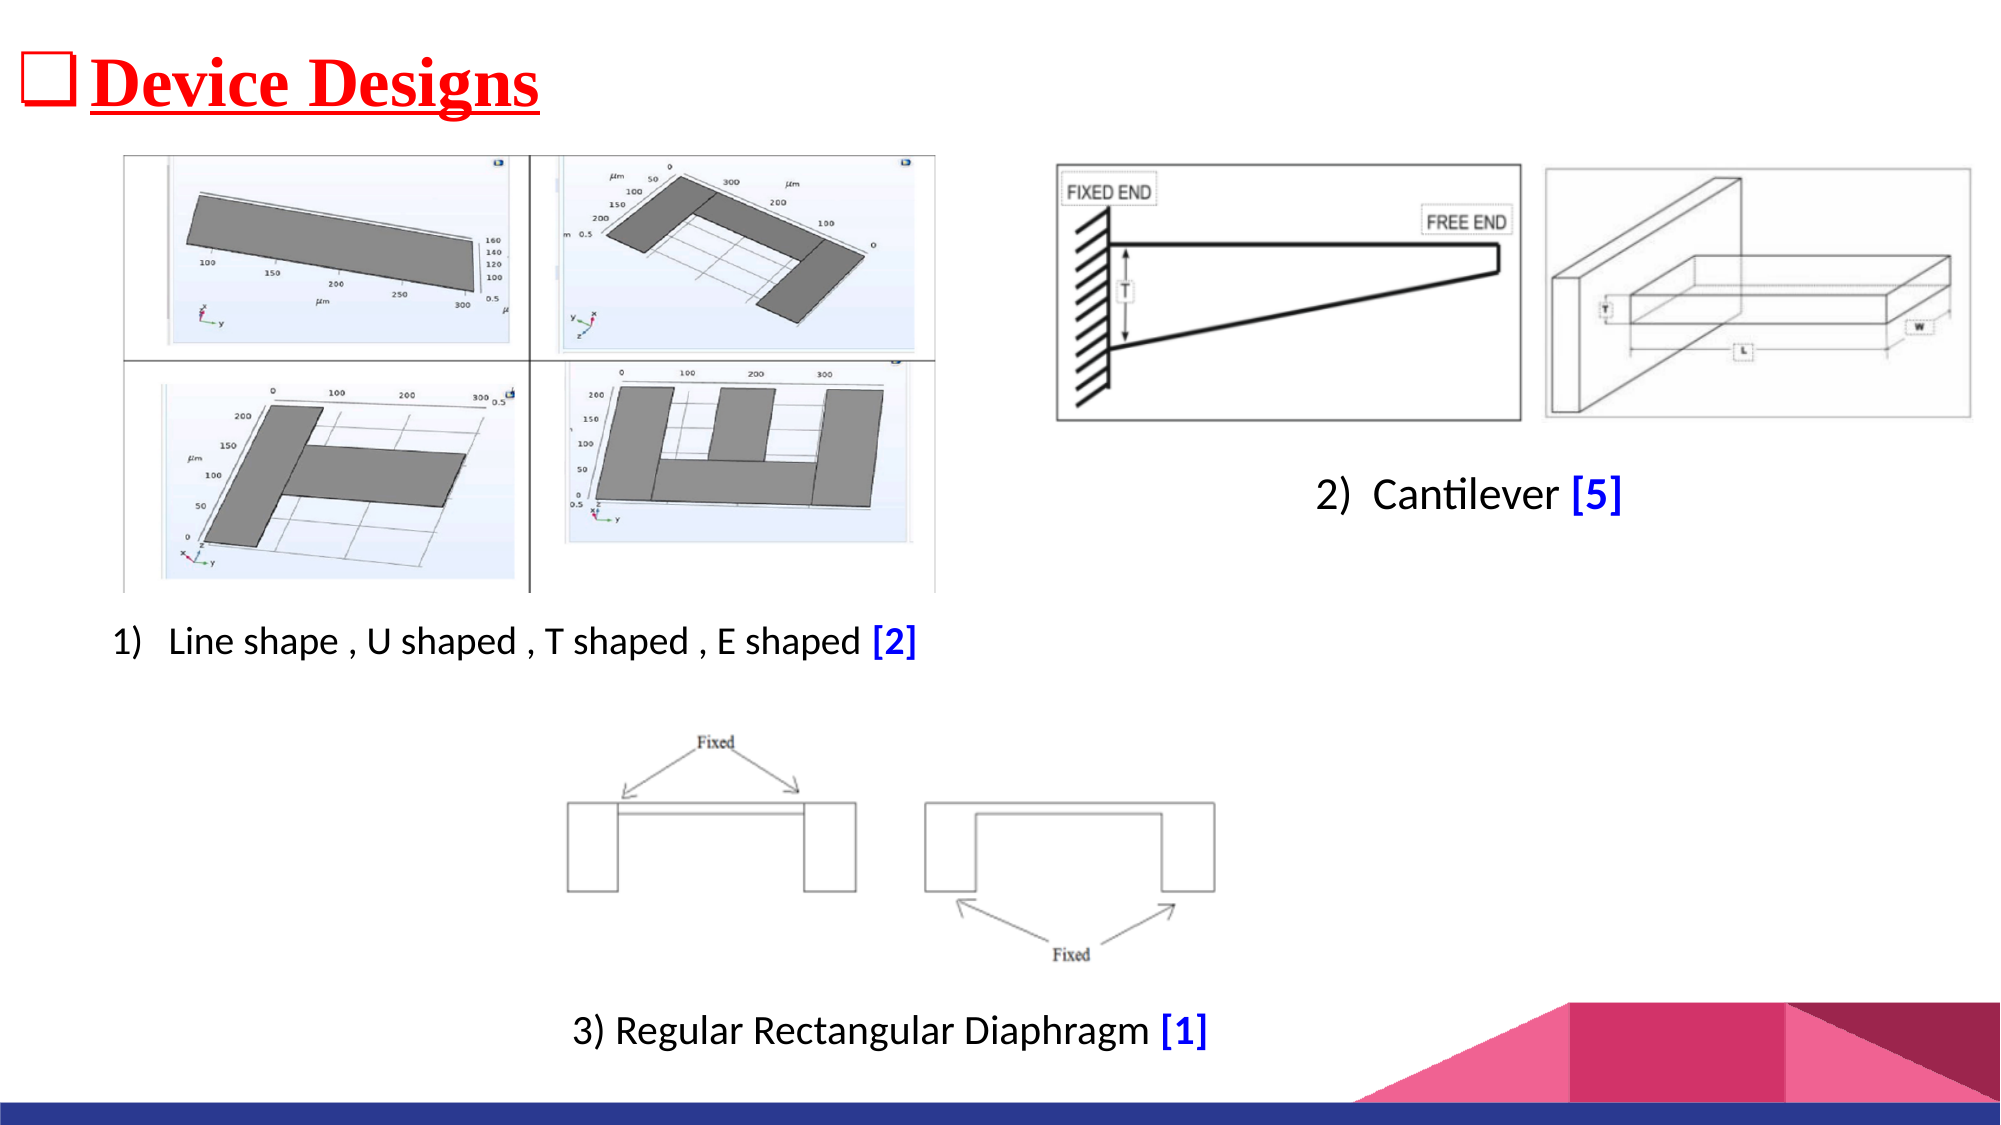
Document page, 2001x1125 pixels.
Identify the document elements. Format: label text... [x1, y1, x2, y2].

picture [1039, 145, 1983, 439]
title Device Designs [0, 0, 1725, 168]
picture [120, 155, 937, 593]
text_box Line shape , U shaped , T shaped , E shaped [2] [78, 600, 993, 674]
picture [0, 694, 2000, 1125]
text_box 2) Cantilever [5] [1225, 448, 1951, 522]
